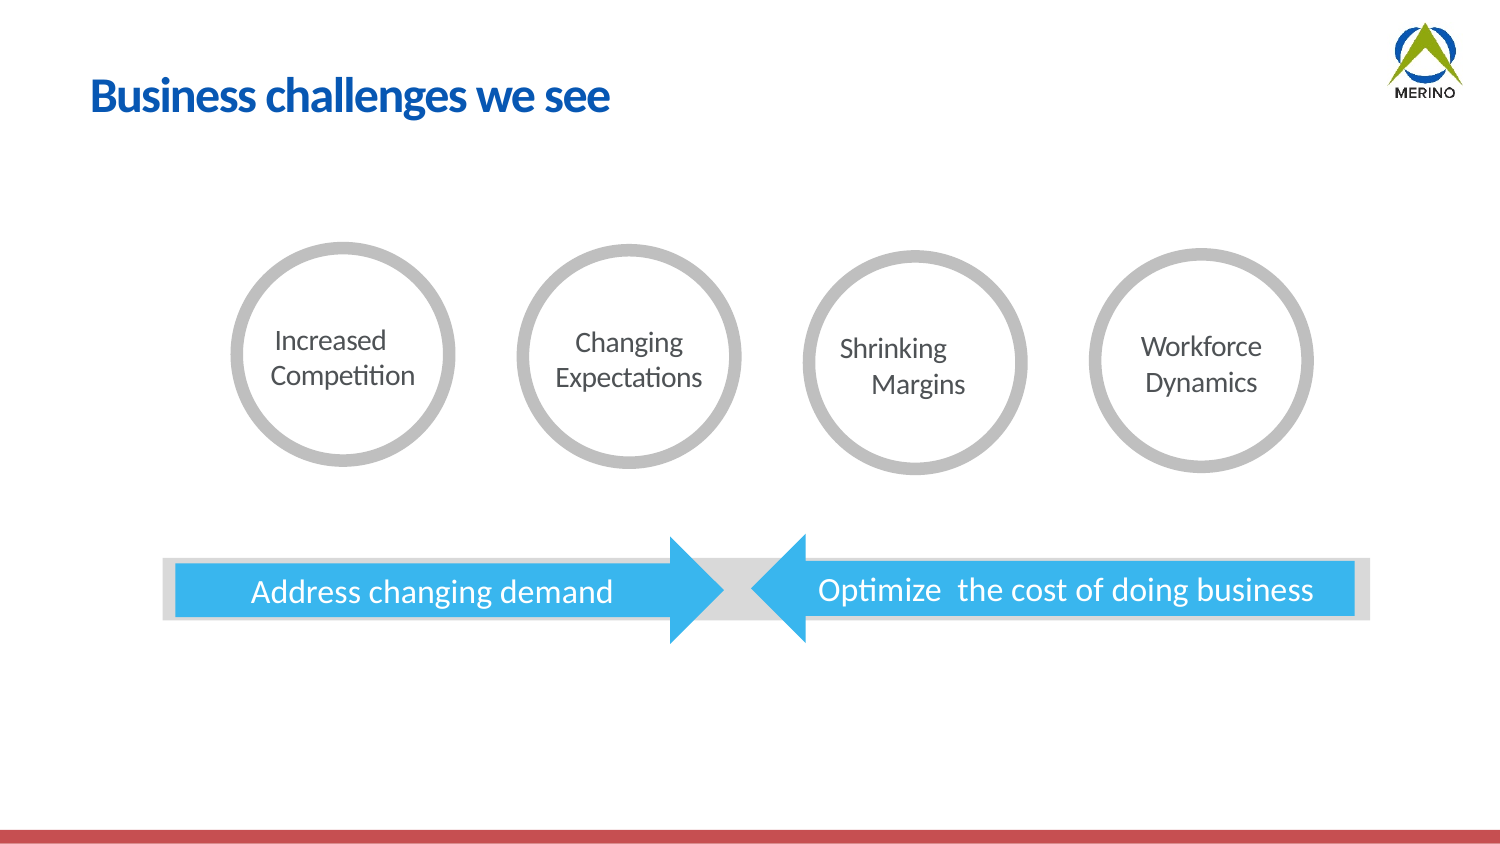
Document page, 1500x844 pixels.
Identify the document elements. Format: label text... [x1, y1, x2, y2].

text_box Optimize the cost of doing business [748, 531, 1357, 646]
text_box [1094, 254, 1308, 468]
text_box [808, 256, 1022, 470]
text_box [808, 556, 1372, 622]
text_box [522, 249, 736, 463]
title Business challenges we see [75, 63, 1388, 123]
text_box [694, 556, 780, 622]
text_box [161, 556, 668, 622]
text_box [236, 247, 450, 461]
picture [1387, 22, 1463, 98]
text_box Address changing demand [173, 534, 727, 646]
